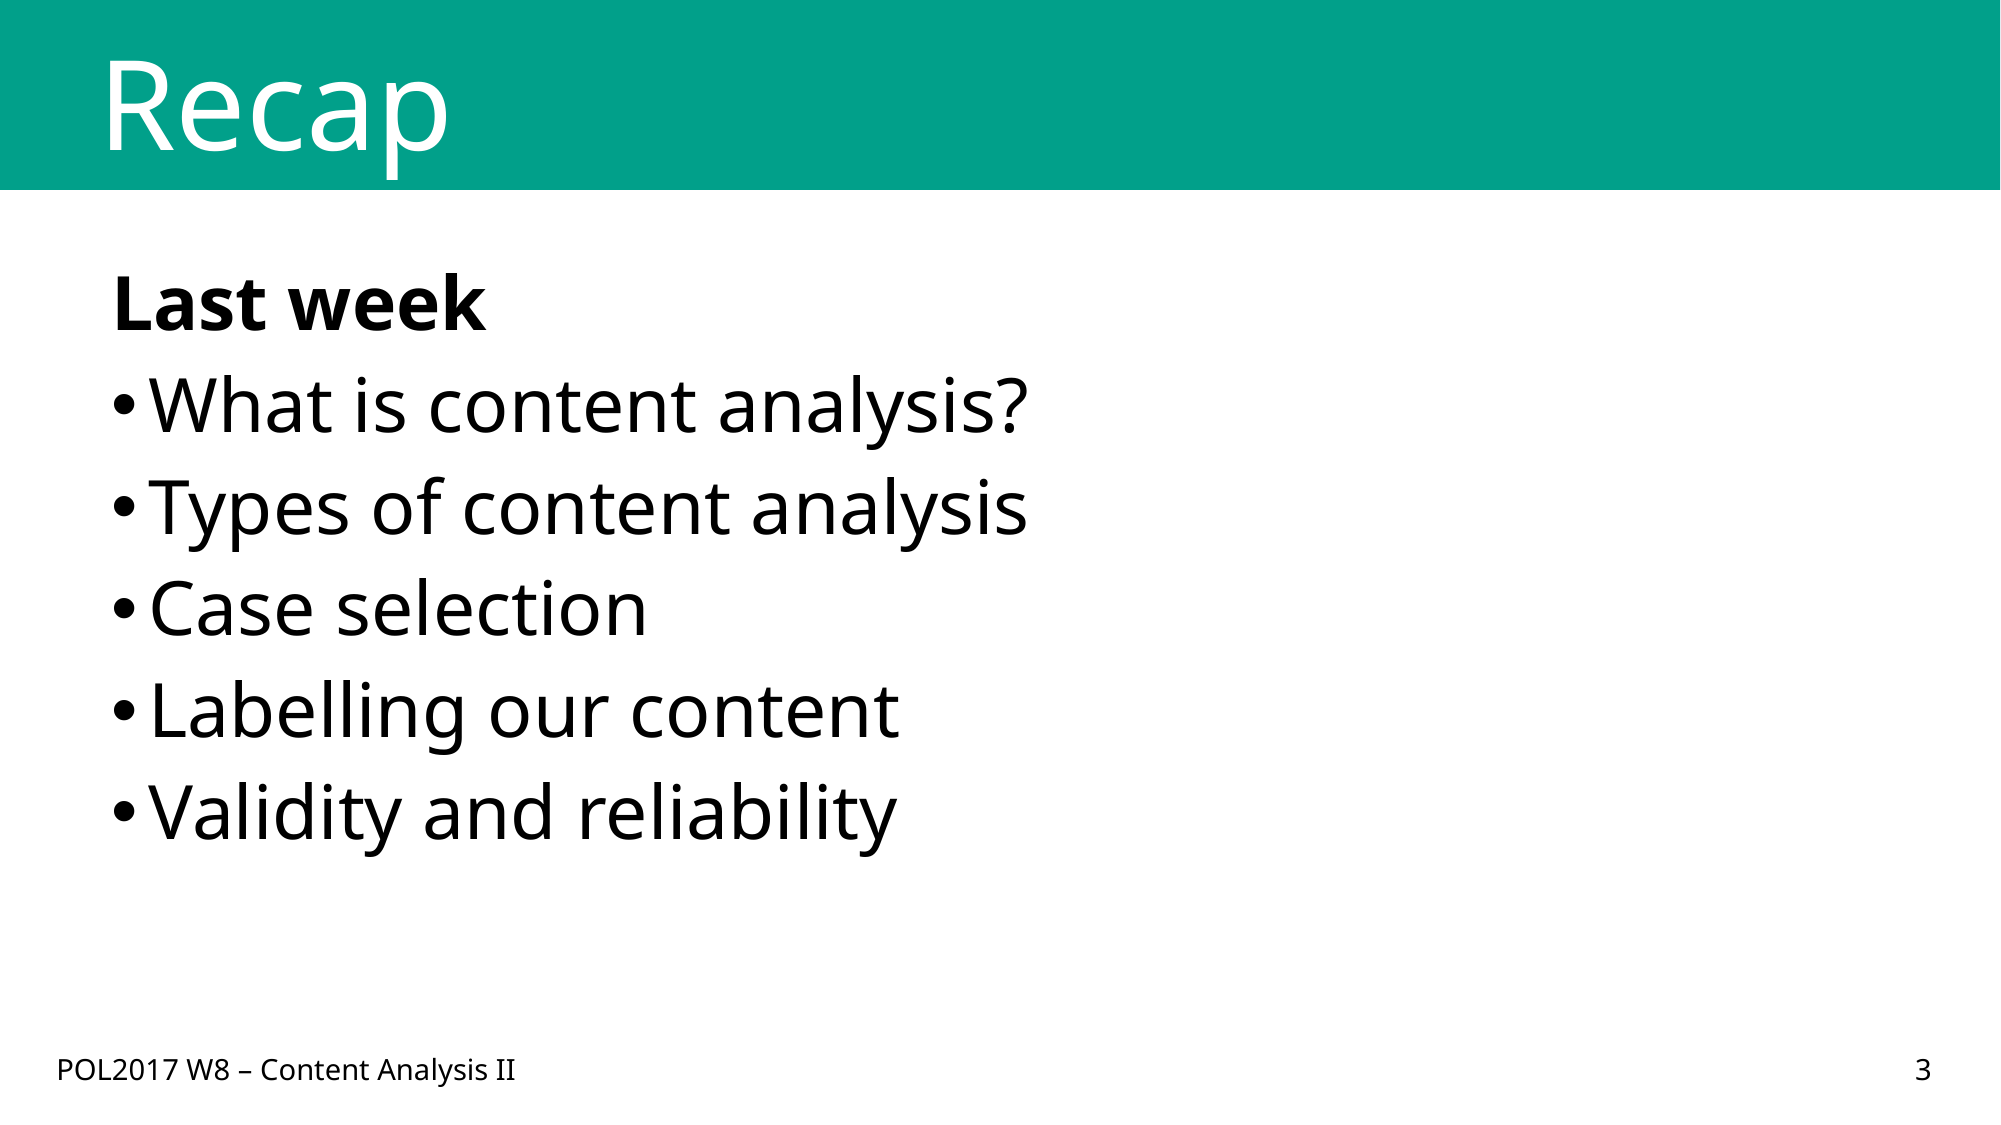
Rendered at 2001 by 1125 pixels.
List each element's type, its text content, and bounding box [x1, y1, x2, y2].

footer POL2017 W8 – Content Analysis II [41, 1043, 675, 1104]
slide_number 3 [1524, 1043, 1947, 1104]
title Recap [83, 15, 2000, 205]
list Last week What is content analysis? Types of content analysis Case selection Labelling our content Validity and reliability [95, 258, 1222, 1044]
text_box [0, 0, 2000, 190]
